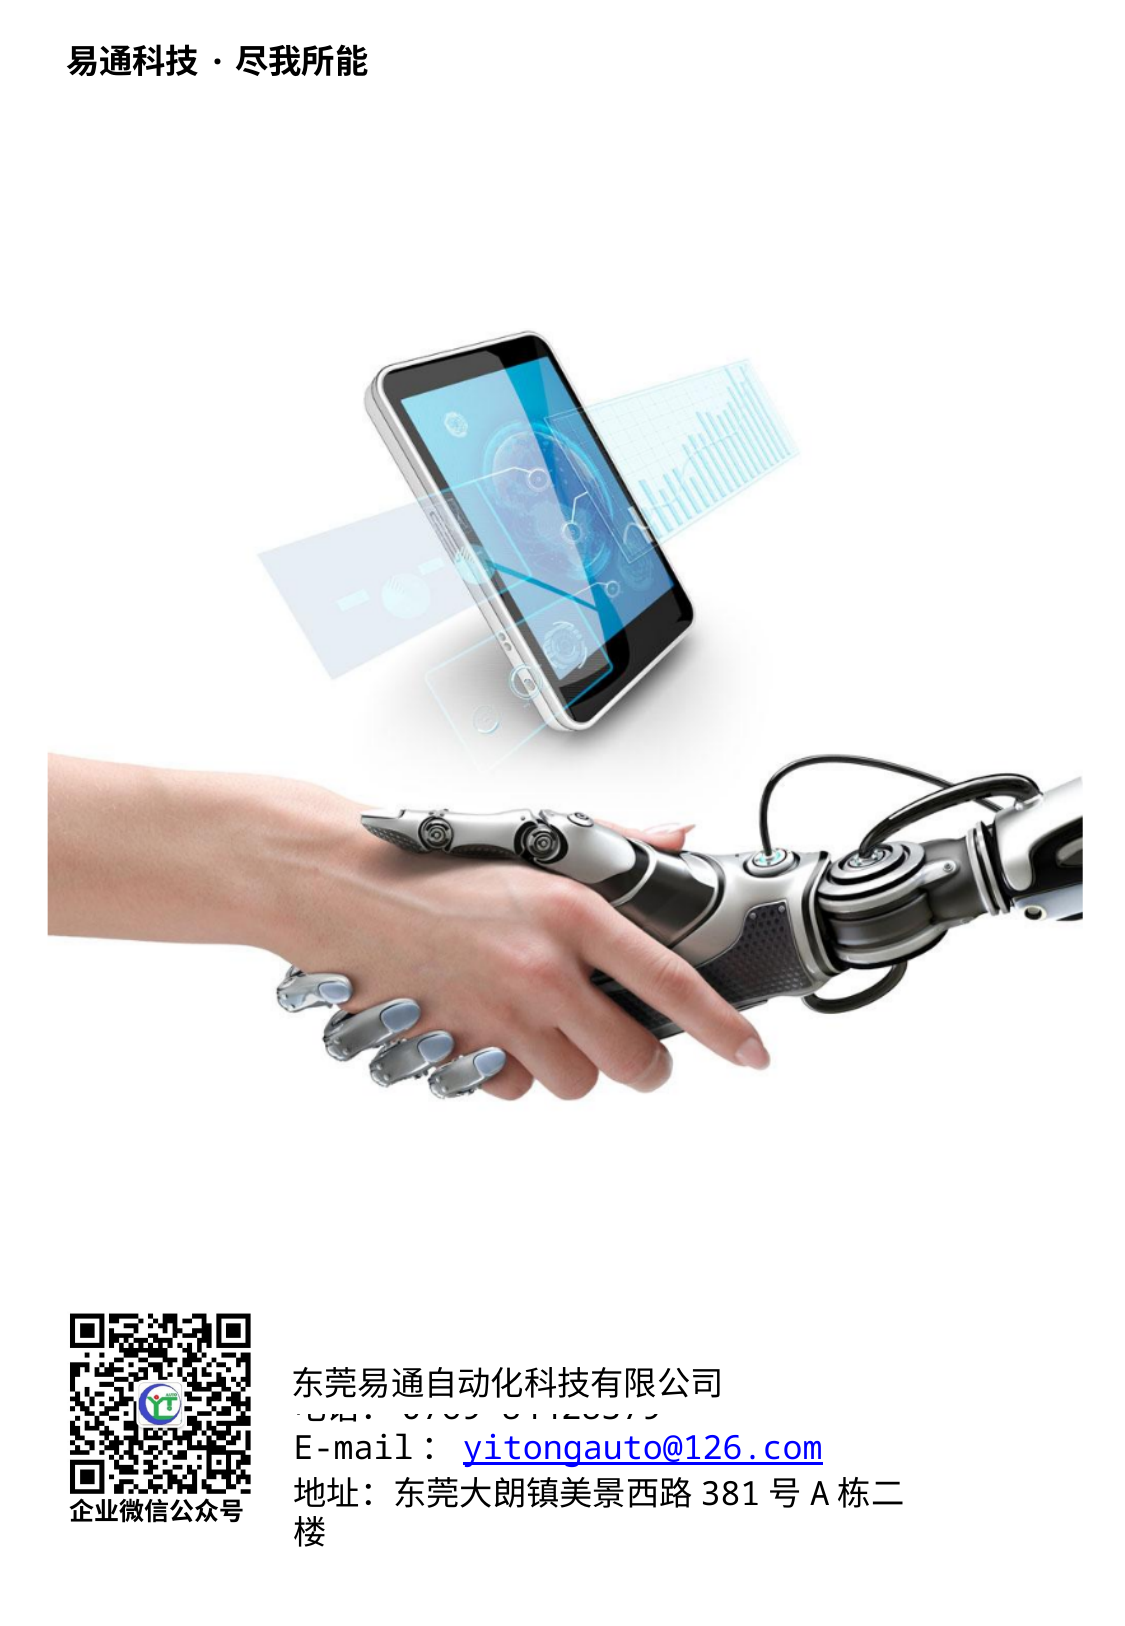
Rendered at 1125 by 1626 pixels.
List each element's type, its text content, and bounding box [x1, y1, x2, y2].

picture [30, 327, 1088, 1126]
text_box 电话：0769-84428379 E-mail：yitongauto@126.com 地址：东莞大朗镇美景西路381号A栋二楼 [277, 1392, 931, 1546]
text_box 东莞易通自动化科技有限公司 [275, 1352, 869, 1412]
text_box 联系我们： [76, 1275, 305, 1334]
text_box 东莞易通自动化科技有限公司 [277, 1412, 836, 1416]
picture [62, 1305, 258, 1499]
text_box 易通科技·尽我所能 [51, 32, 384, 88]
text_box 企业微信公众号 [54, 1487, 279, 1533]
